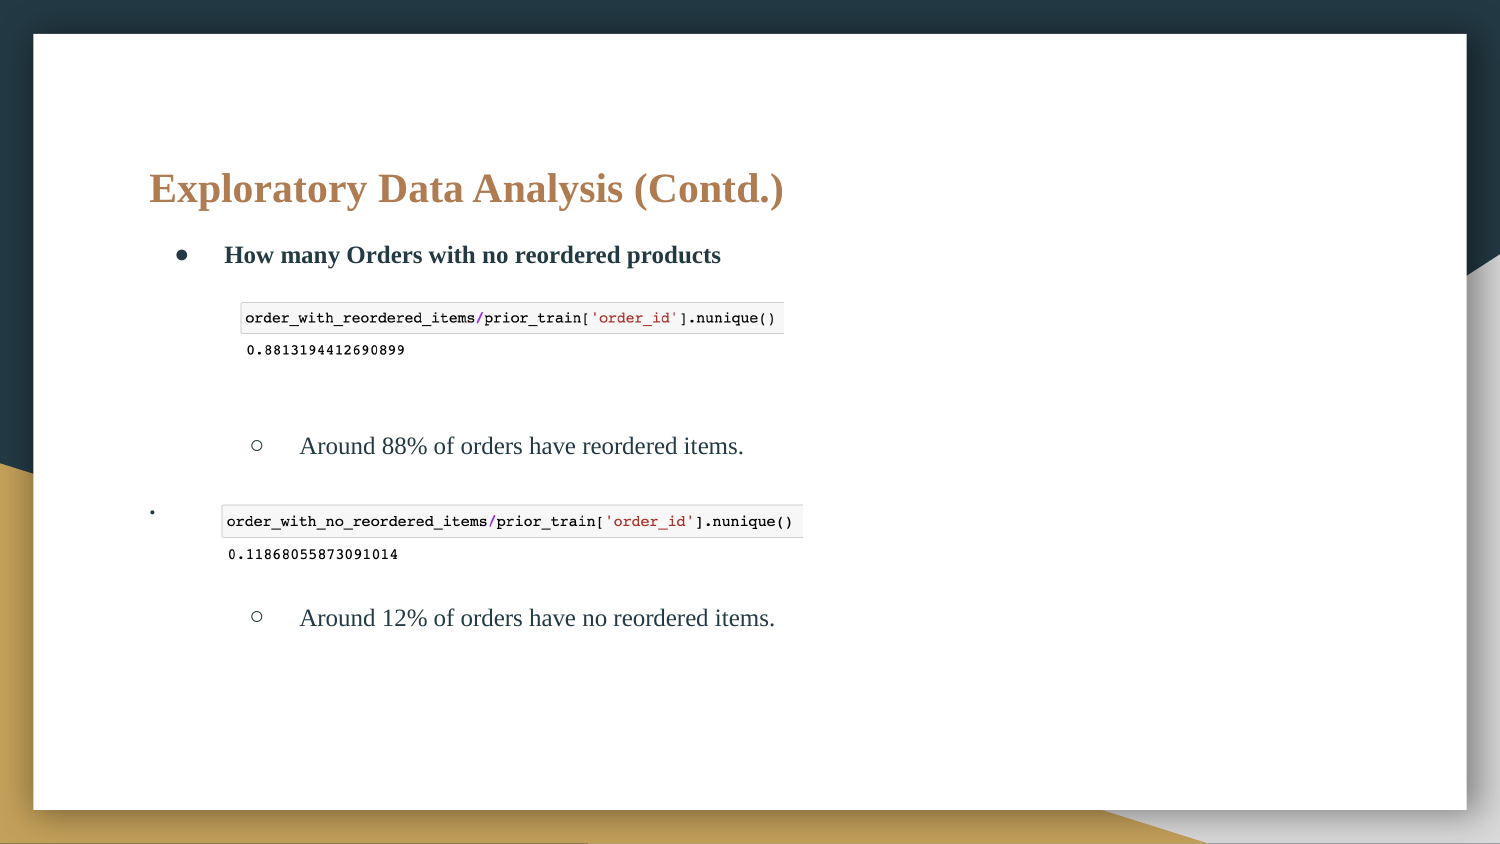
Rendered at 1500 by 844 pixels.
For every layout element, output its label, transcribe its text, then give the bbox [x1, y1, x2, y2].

list How many Orders with no reordered products Around 88% of orders have reordered items. . Around 12% of orders have no reordered items. [134, 219, 1366, 729]
picture [214, 496, 803, 567]
title Exploratory Data Analysis (Contd.) [134, 138, 1366, 219]
picture [233, 295, 784, 366]
